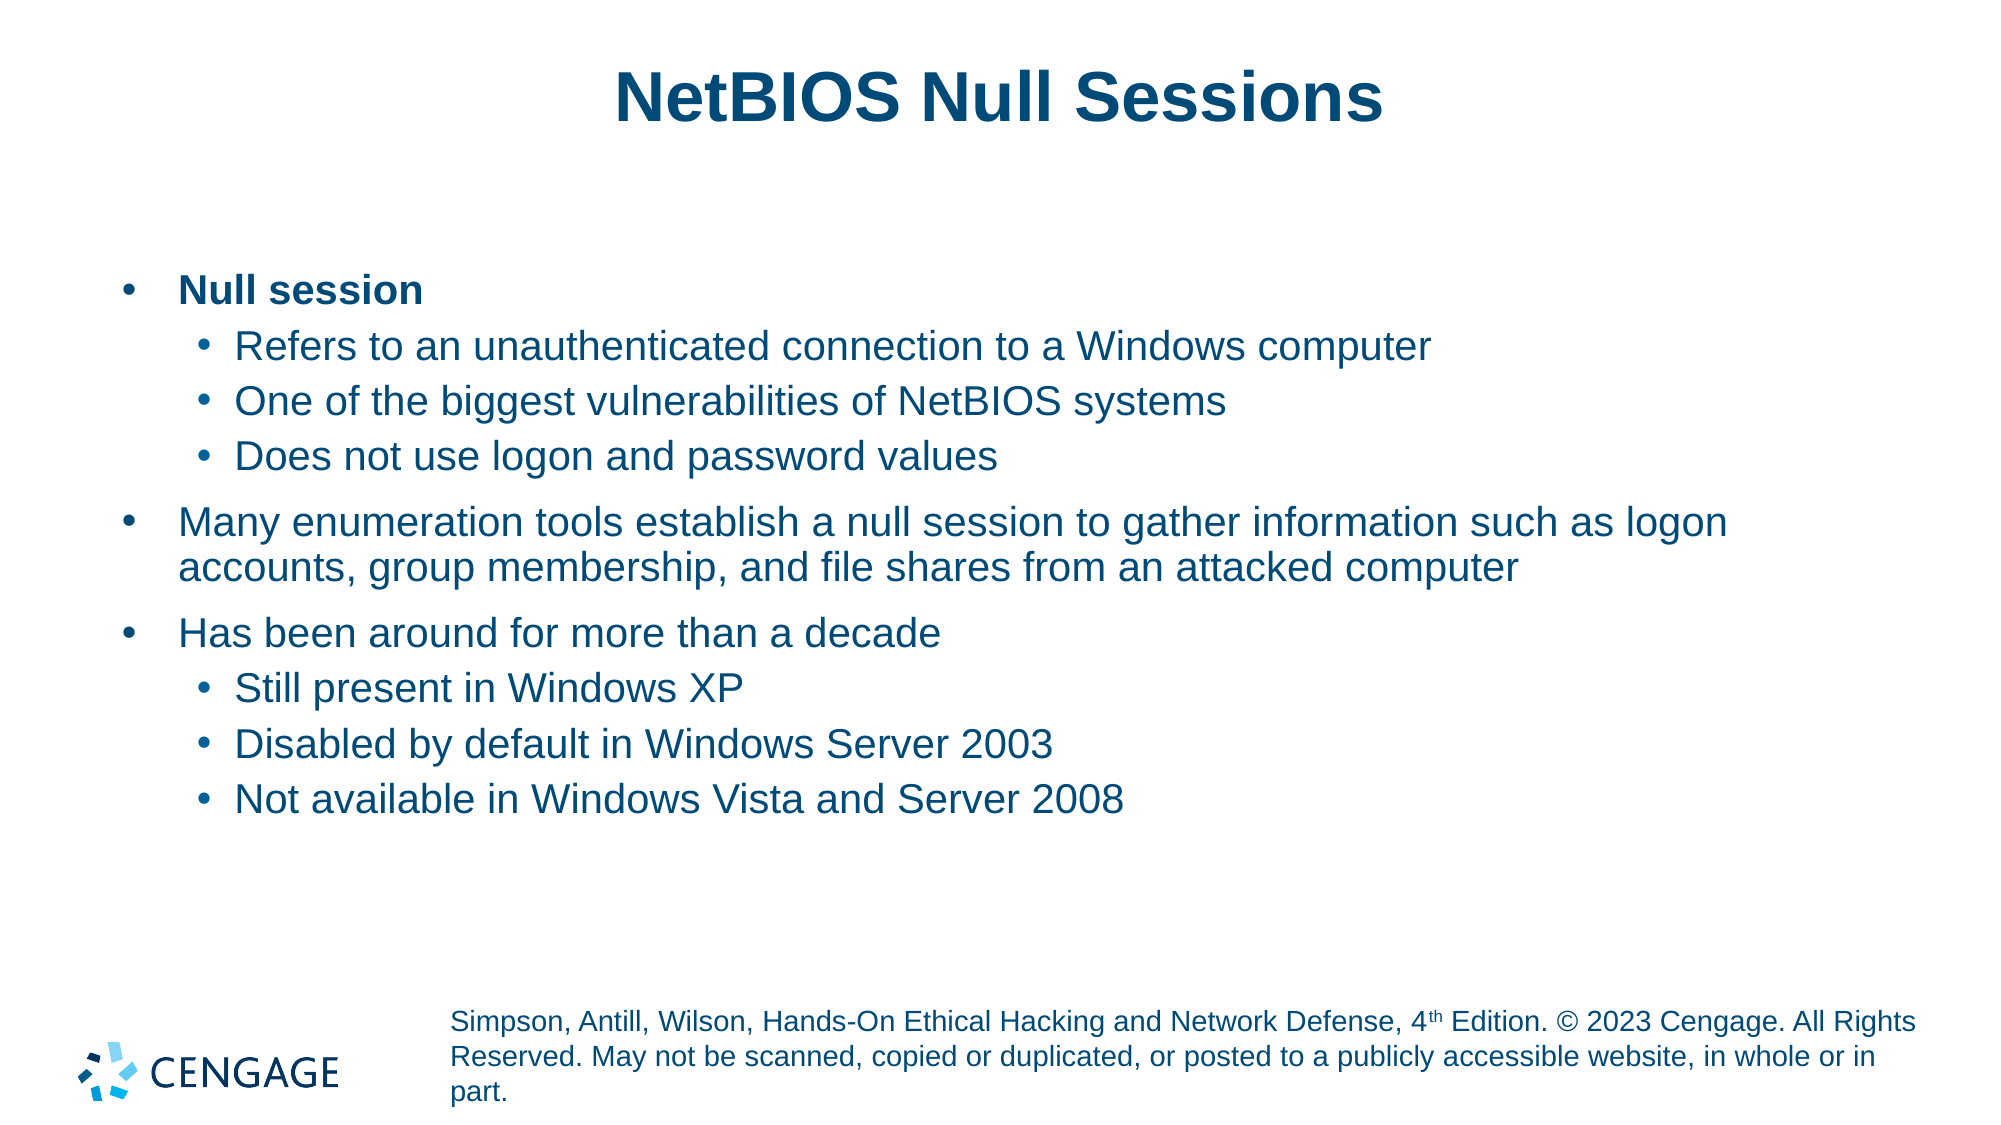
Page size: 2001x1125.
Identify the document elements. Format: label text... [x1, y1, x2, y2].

list Null session Refers to an unauthenticated connection to a Windows computer One of the biggest vulnerabilities of NetBIOS systems Does not use logon and password values Many enumeration tools establish a null session to gather information such as logon accounts, group membership, and file shares from an attacked computer Has been around for more than a decade Still present in Windows XP Disabled by default in Windows Server 2003 Not available in Windows Vista and Server 2008 [121, 268, 1880, 990]
picture [78, 1042, 338, 1101]
title NetBIOS Null Sessions [137, 59, 1863, 171]
